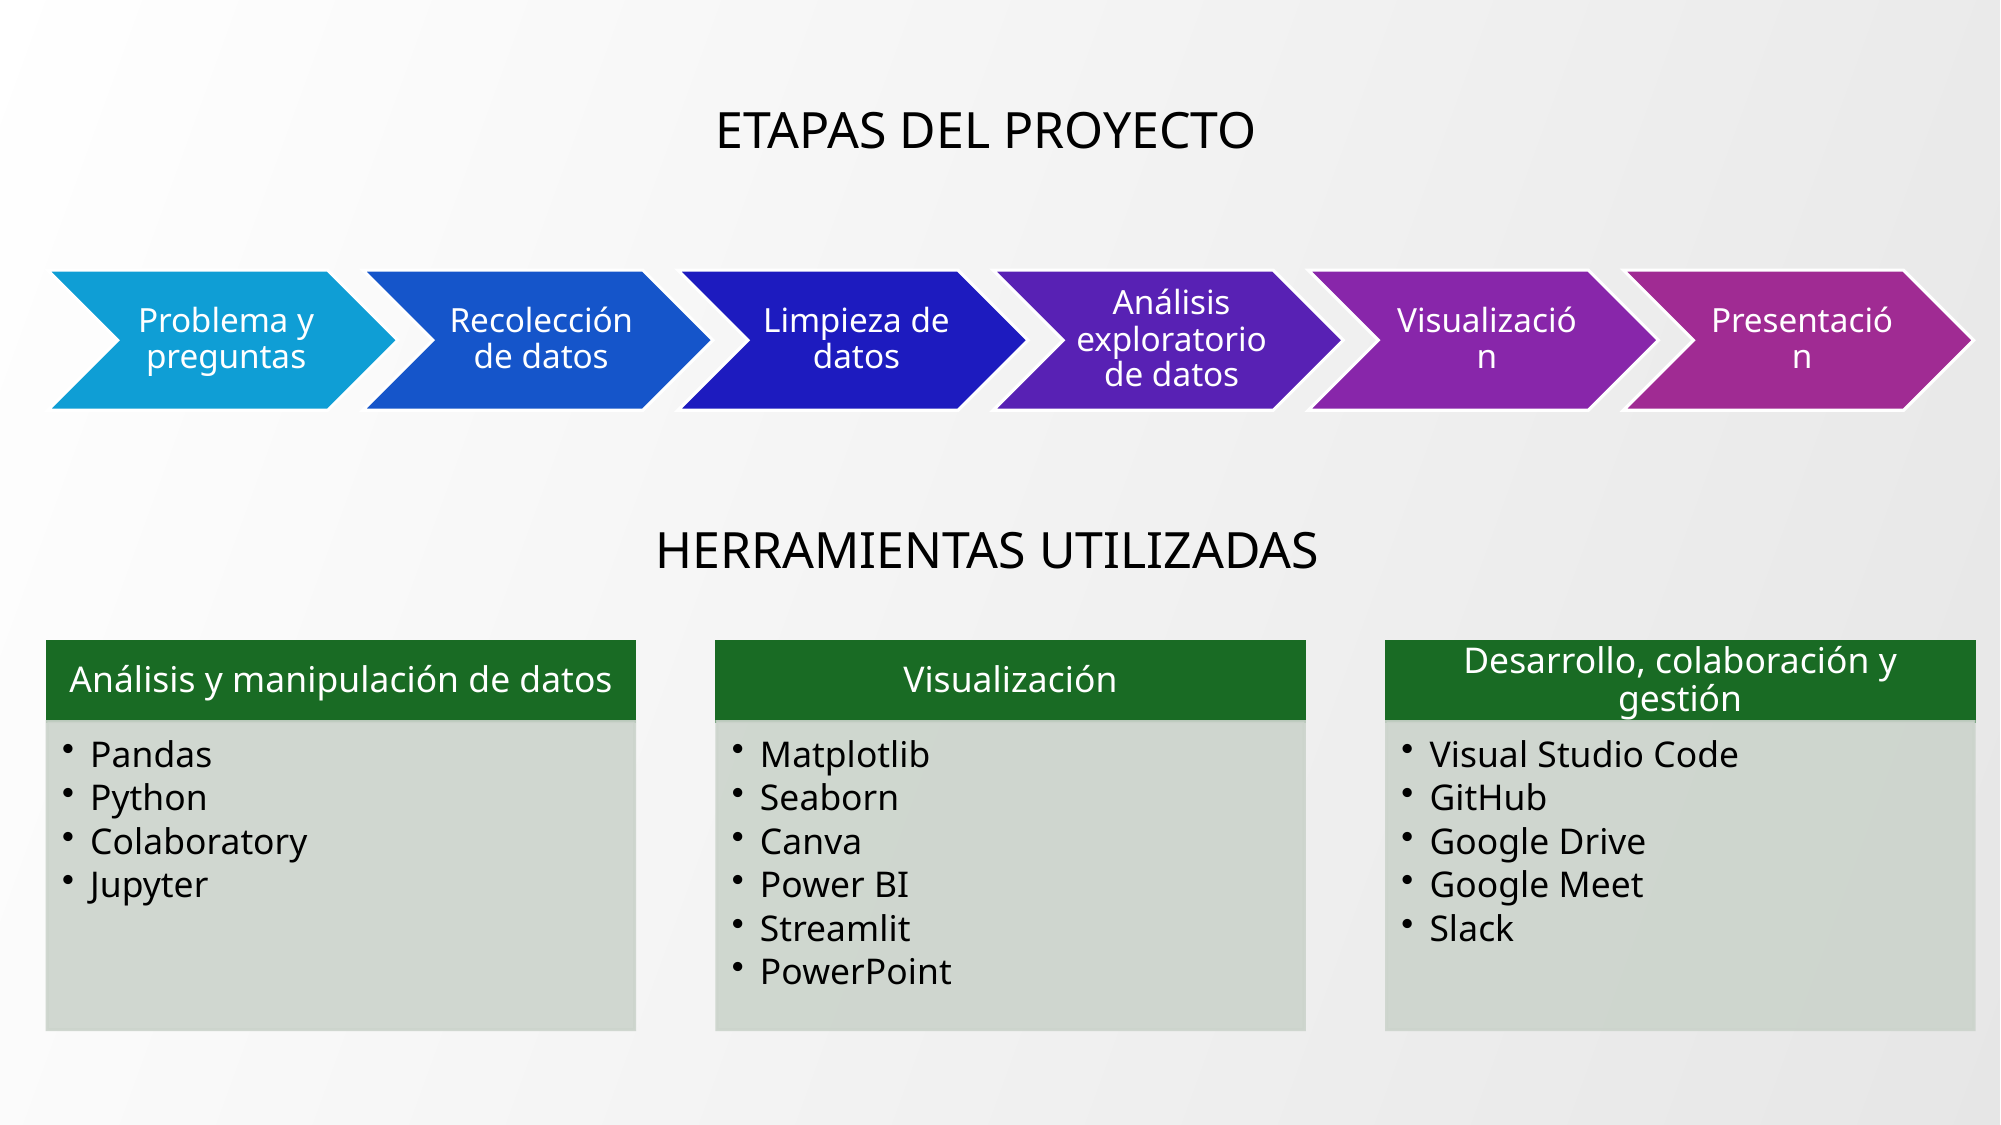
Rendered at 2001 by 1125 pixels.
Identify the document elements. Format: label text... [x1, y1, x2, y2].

text_box ETAPAS DEL PROYECTO [700, 90, 1299, 117]
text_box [46, 636, 1976, 1035]
text_box HERRAMIENTAS UTILIZADAS [640, 563, 1359, 586]
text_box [46, 117, 1976, 563]
